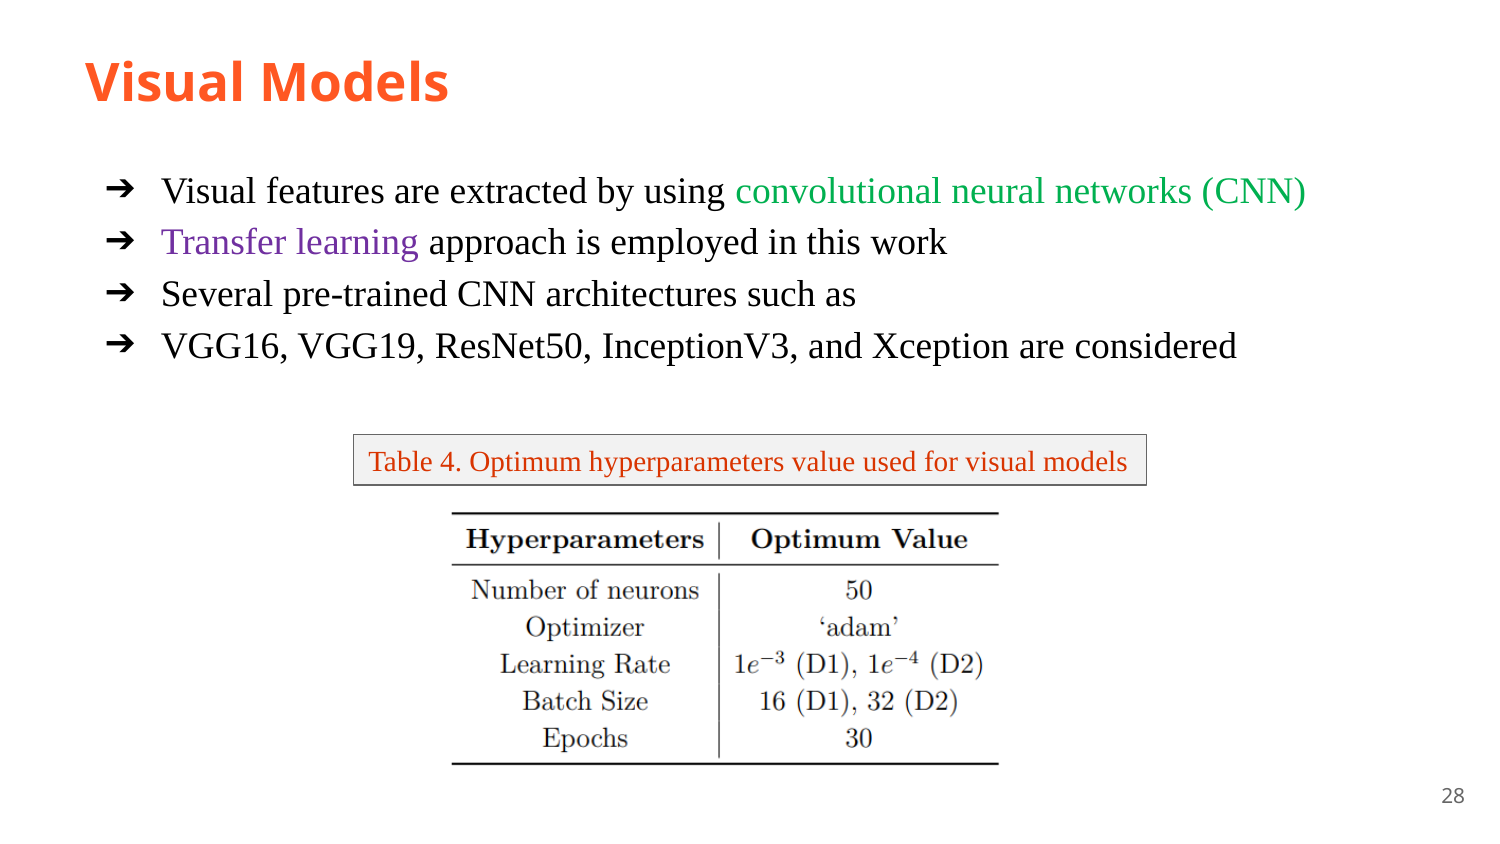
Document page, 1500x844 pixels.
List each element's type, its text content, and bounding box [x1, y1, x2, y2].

slide_number 28 [1389, 764, 1480, 830]
list Visual features are extracted by using convolutional neural networks (CNN) Transfer learning approach is employed in this work Several pre-trained CNN architectures such as VGG16, VGG19, ResNet50, InceptionV3, and Xception are considered [70, 143, 1383, 832]
title Visual Models [70, 33, 1469, 128]
picture [420, 493, 1034, 787]
text_box Table 4. Optimum hyperparameters value used for visual models [353, 434, 1147, 486]
